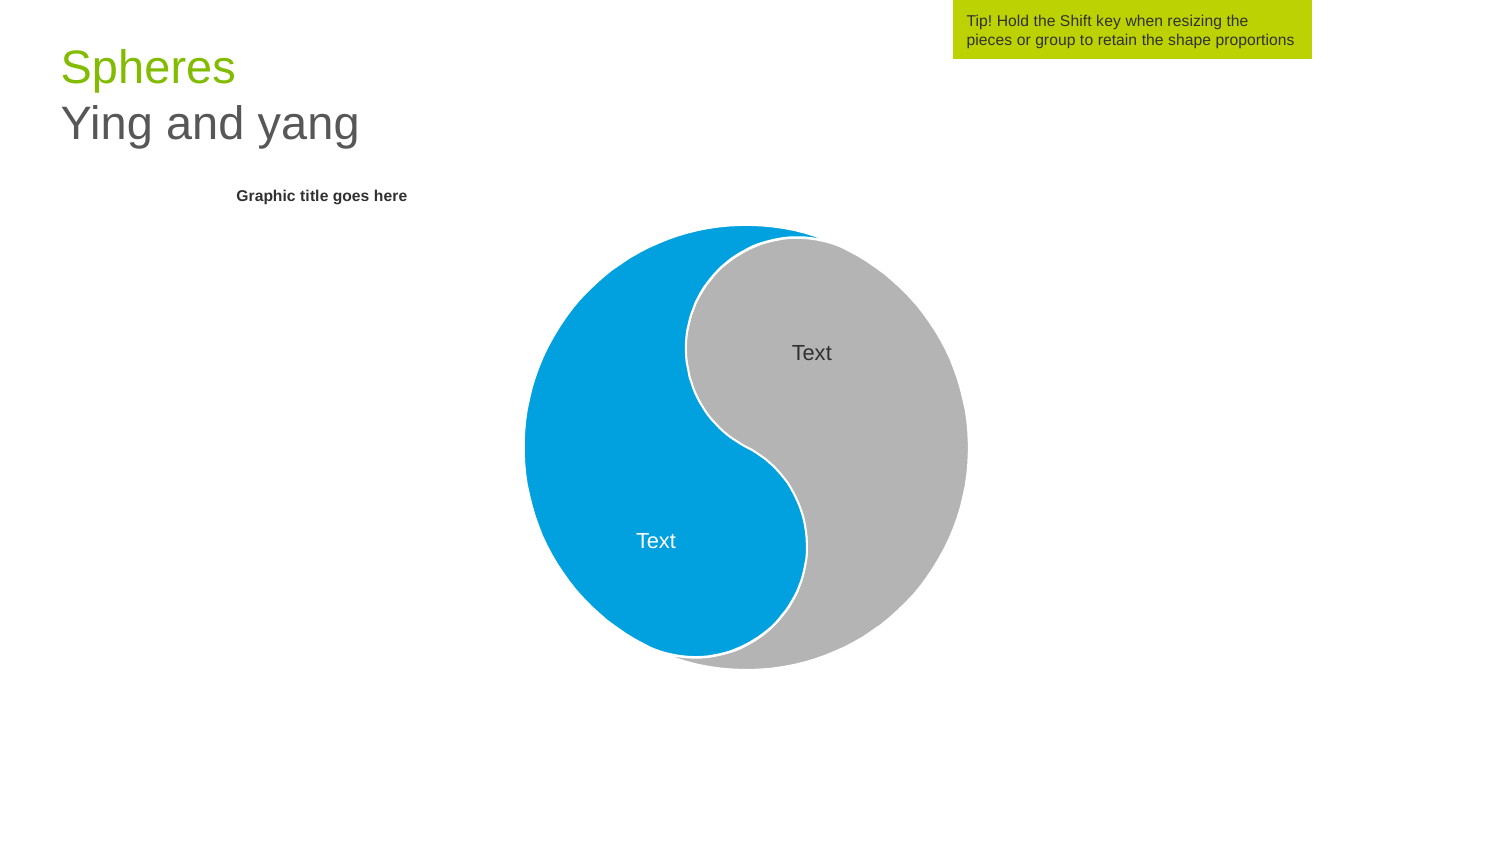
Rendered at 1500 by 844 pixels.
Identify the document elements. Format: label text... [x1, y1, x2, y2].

text_box Text [791, 337, 832, 366]
text_box [659, 238, 969, 670]
text_box Text [636, 524, 677, 553]
text_box Tip! Hold the Shift key when resizing the pieces or group to retain the shape proportions [951, 0, 1313, 61]
title Spheres Ying and yang [60, 36, 1437, 95]
text_box [523, 224, 848, 658]
text_box Graphic title goes here [236, 185, 417, 205]
